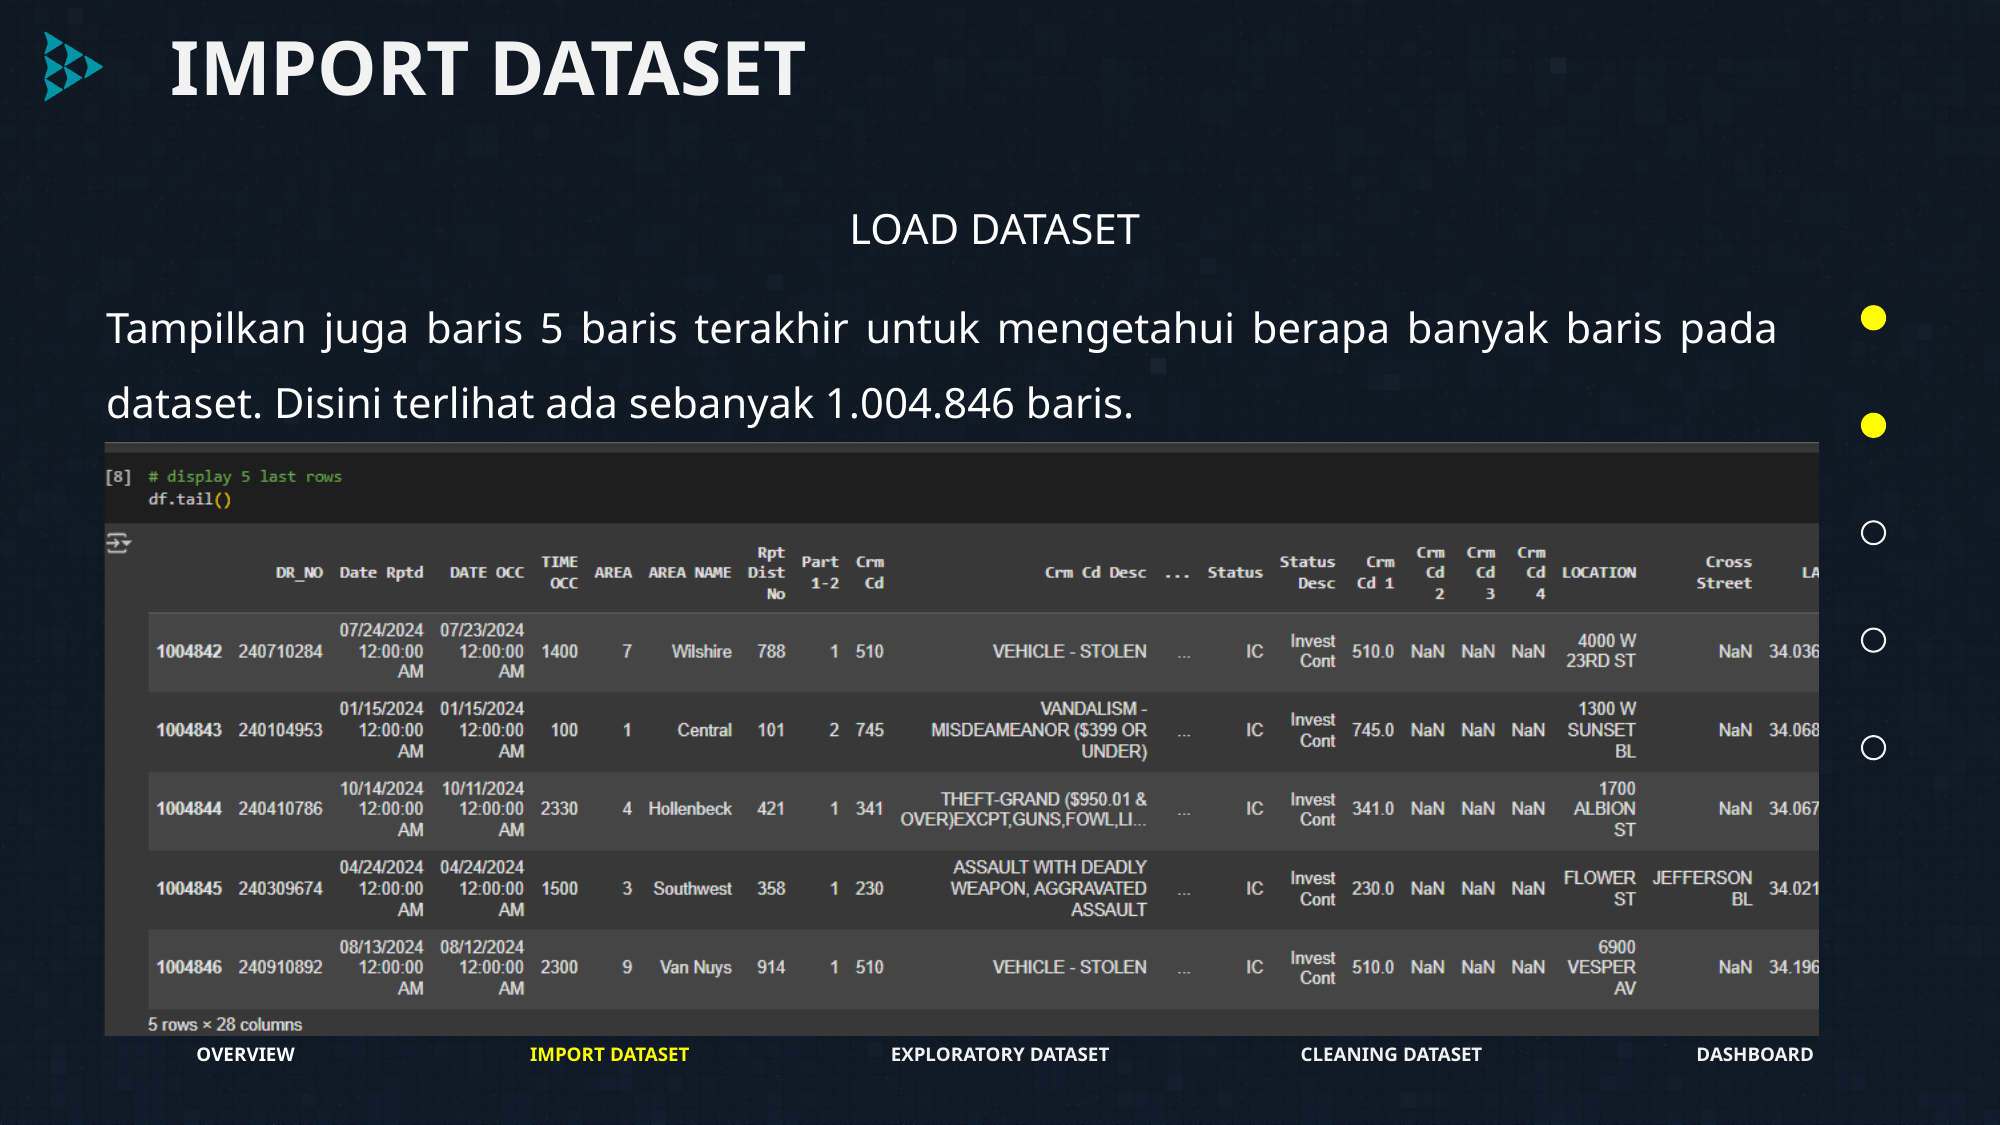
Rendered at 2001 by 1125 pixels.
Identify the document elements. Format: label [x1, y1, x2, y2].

text_box [38, 29, 105, 103]
picture [0, 0, 2000, 1125]
